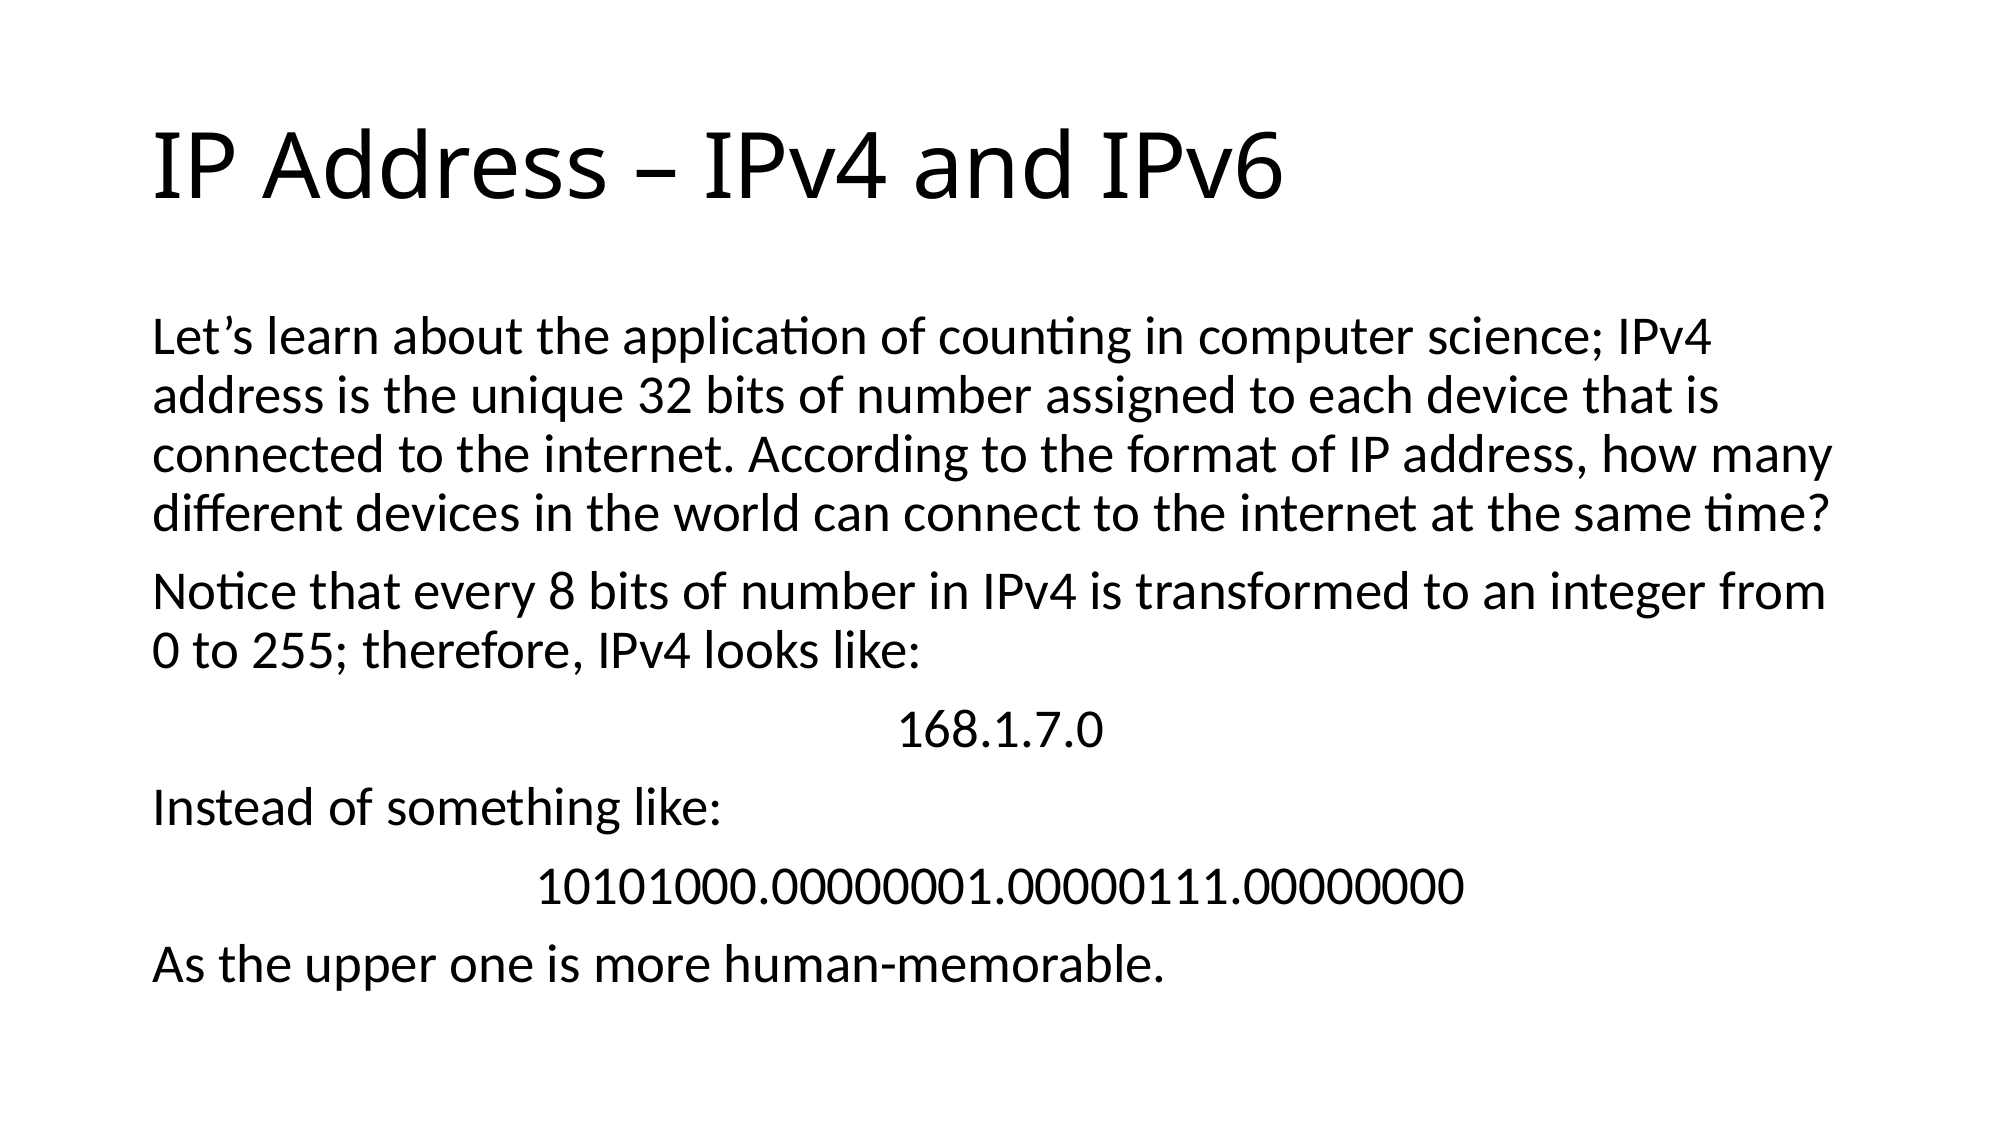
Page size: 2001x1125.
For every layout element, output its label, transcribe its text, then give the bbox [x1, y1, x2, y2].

list Let’s learn about the application of counting in computer science; IPv4 address is the unique 32 bits of number assigned to each device that is connected to the internet. According to the format of IP address, how many different devices in the world can connect to the internet at the same time? Notice that every 8 bits of number in IPv4 is transformed to an integer from 0 to 255; therefore, IPv4 looks like: 168.1.7.0 Instead of something like: 10101000.00000001.00000111.00000000 As the upper one is more human-memorable. [137, 299, 1863, 1066]
title IP Address – IPv4 and IPv6 [137, 59, 1863, 278]
